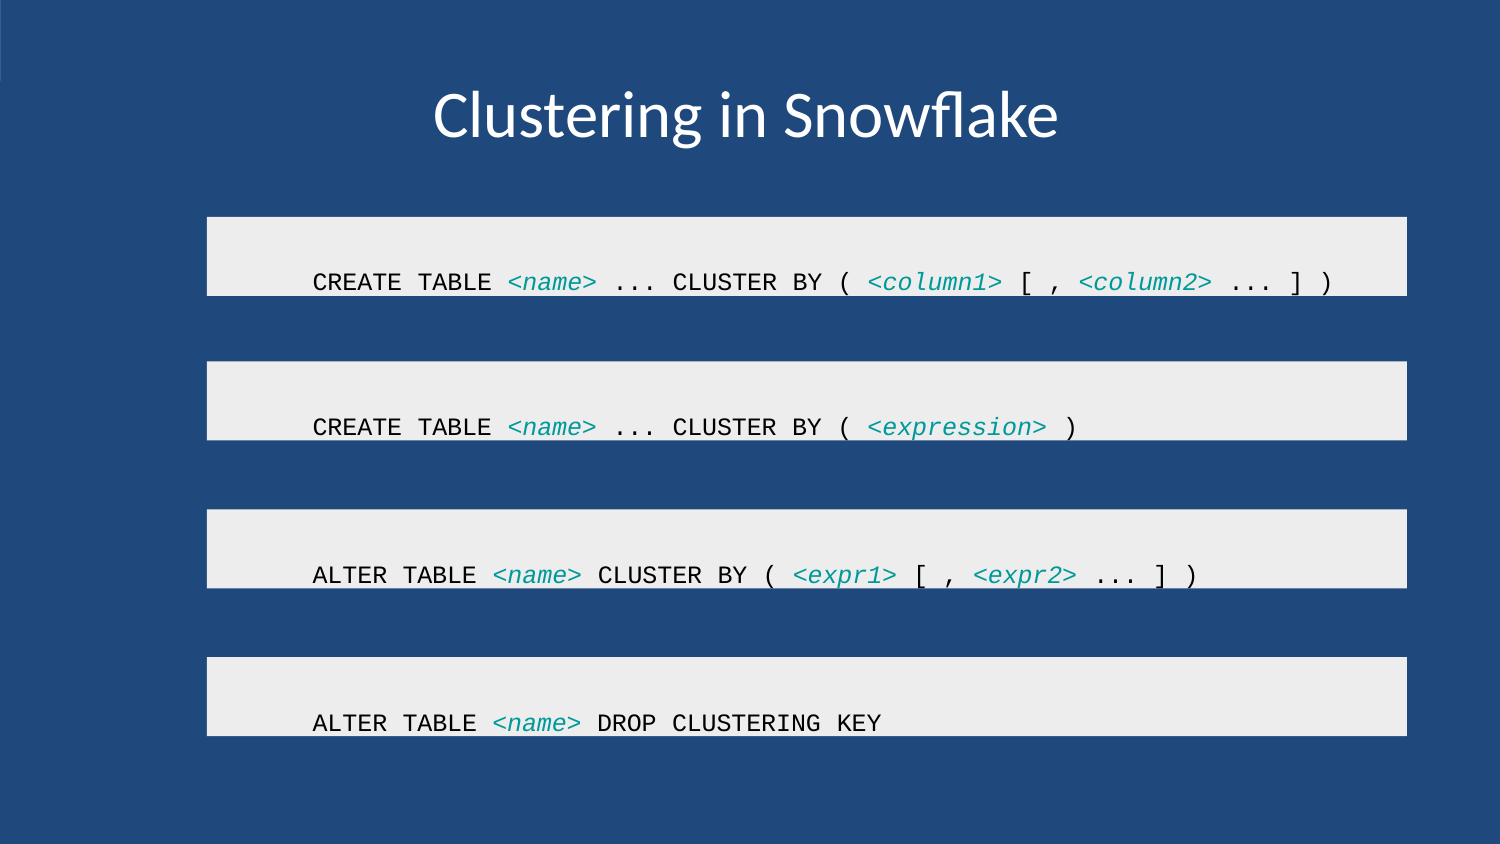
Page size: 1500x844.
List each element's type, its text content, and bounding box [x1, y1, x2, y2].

text_box ALTER TABLE <name> DROP CLUSTERING KEY [206, 657, 1407, 737]
text_box CREATE TABLE <name> ... CLUSTER BY ( <expression> ) [206, 361, 1407, 441]
text_box ALTER TABLE <name> CLUSTER BY ( <expr1> [ , <expr2> ... ] ) [206, 509, 1407, 589]
text_box CREATE TABLE <name> ... CLUSTER BY ( <column1> [ , <column2> ... ] ) [206, 216, 1407, 296]
title Clustering in Snowflake [431, 68, 1069, 212]
